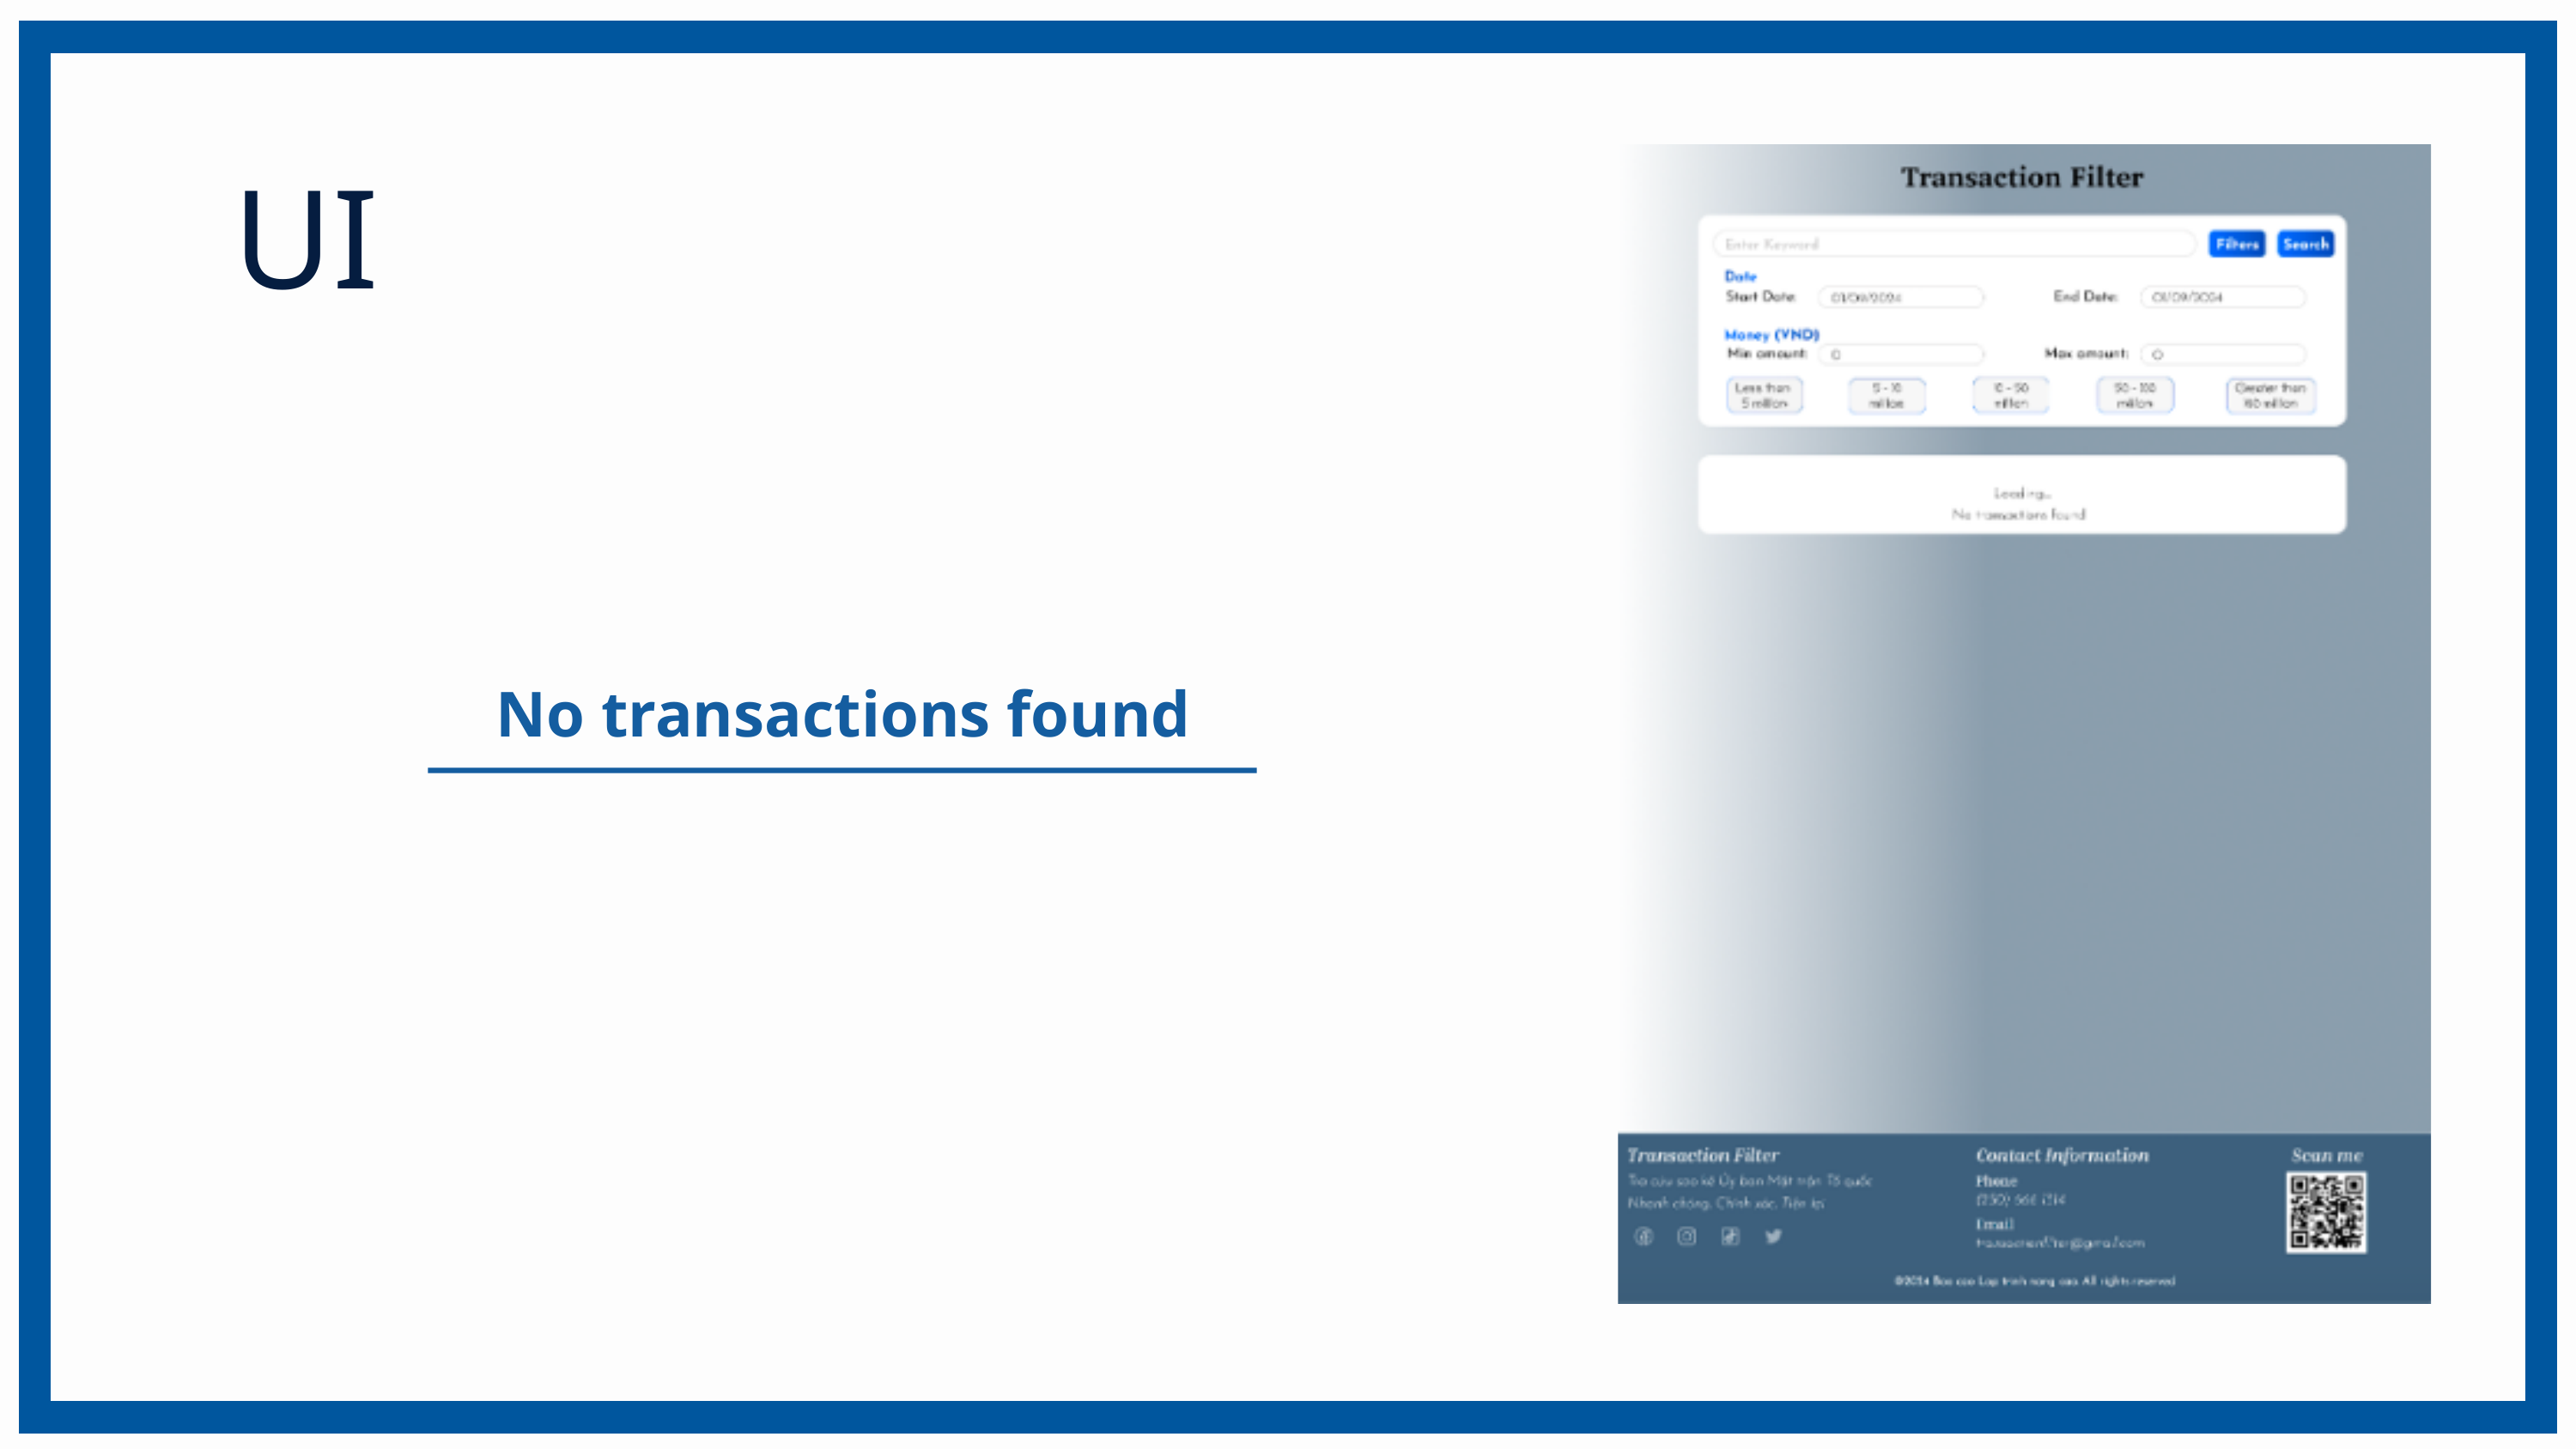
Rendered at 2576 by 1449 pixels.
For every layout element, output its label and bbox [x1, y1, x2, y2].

text_box [34, 36, 2542, 1418]
